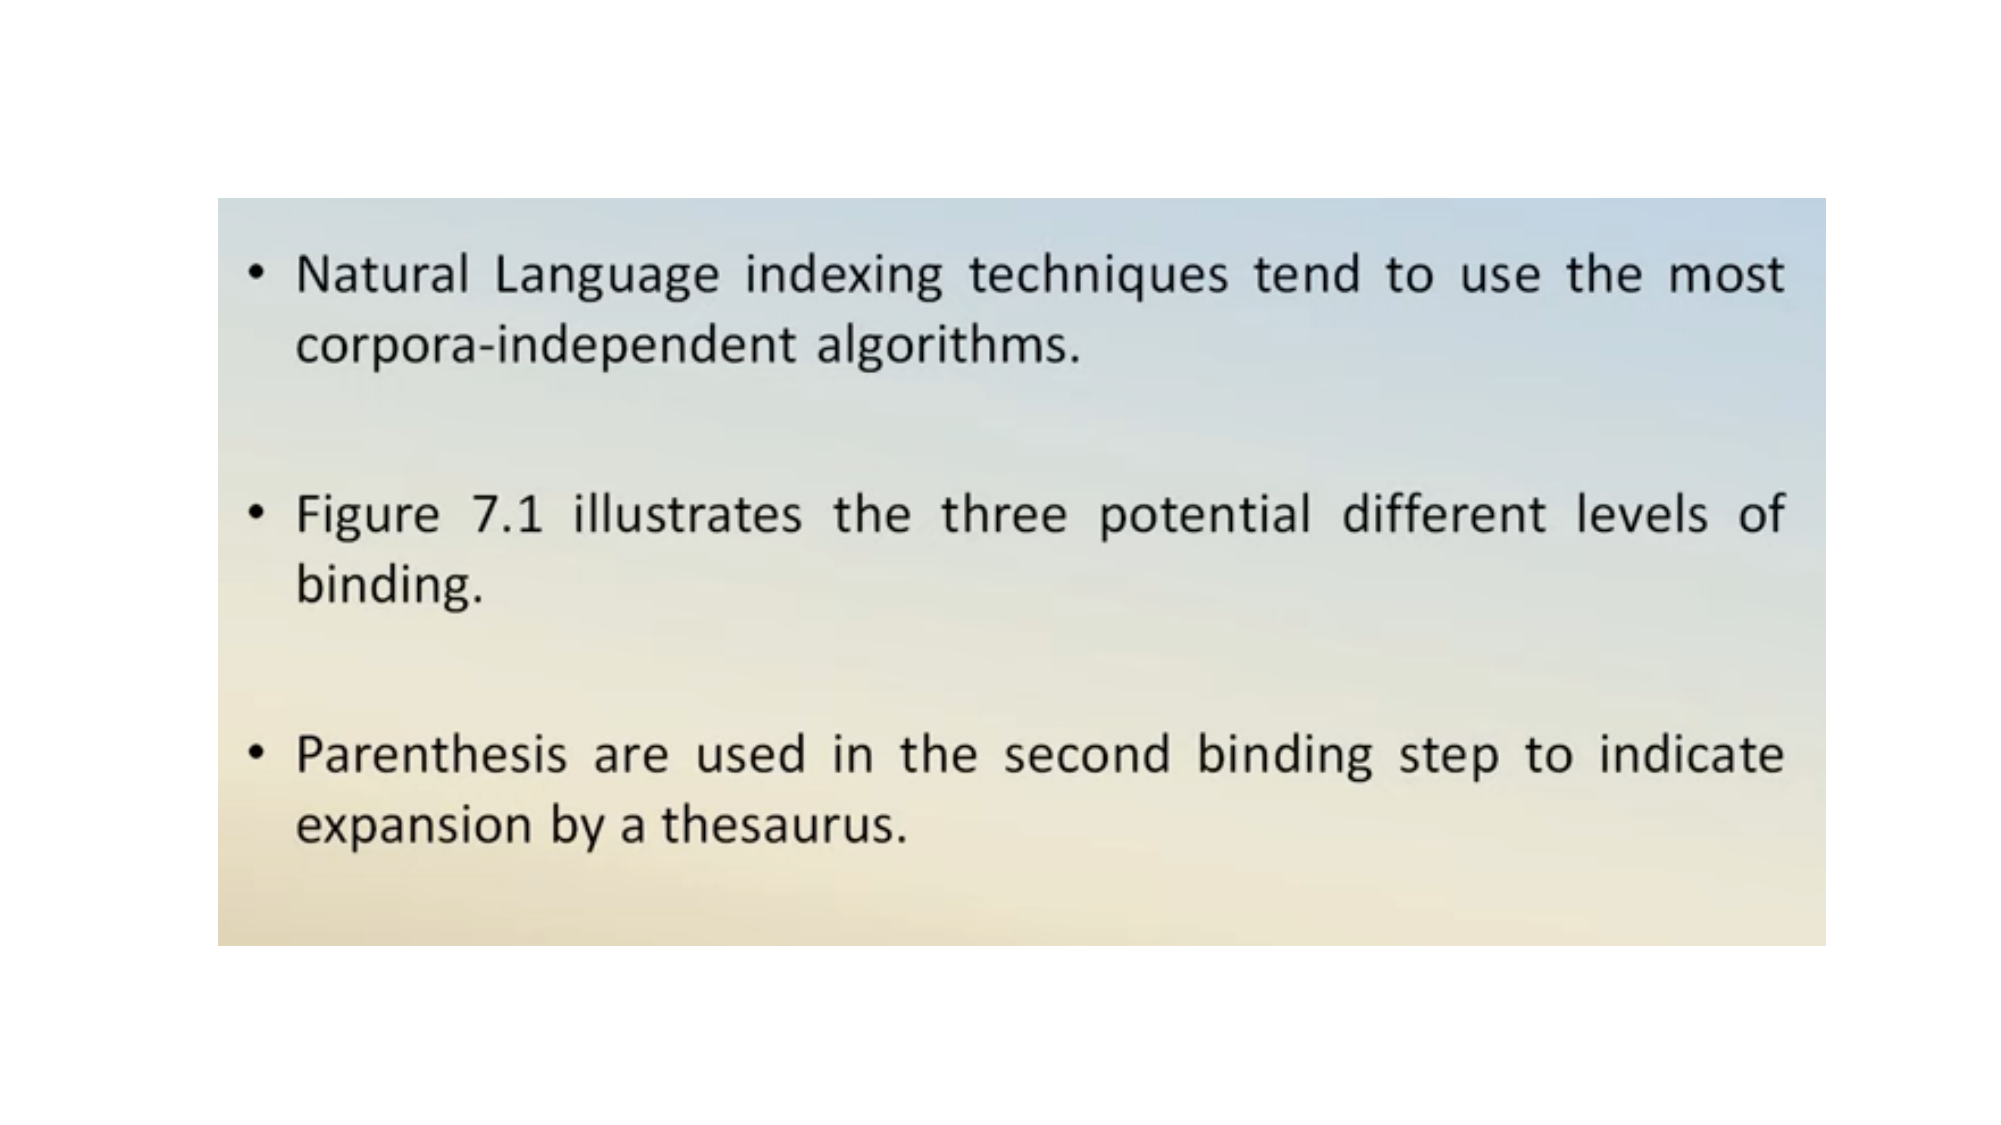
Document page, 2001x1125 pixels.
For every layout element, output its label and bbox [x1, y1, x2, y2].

picture [218, 198, 1826, 946]
